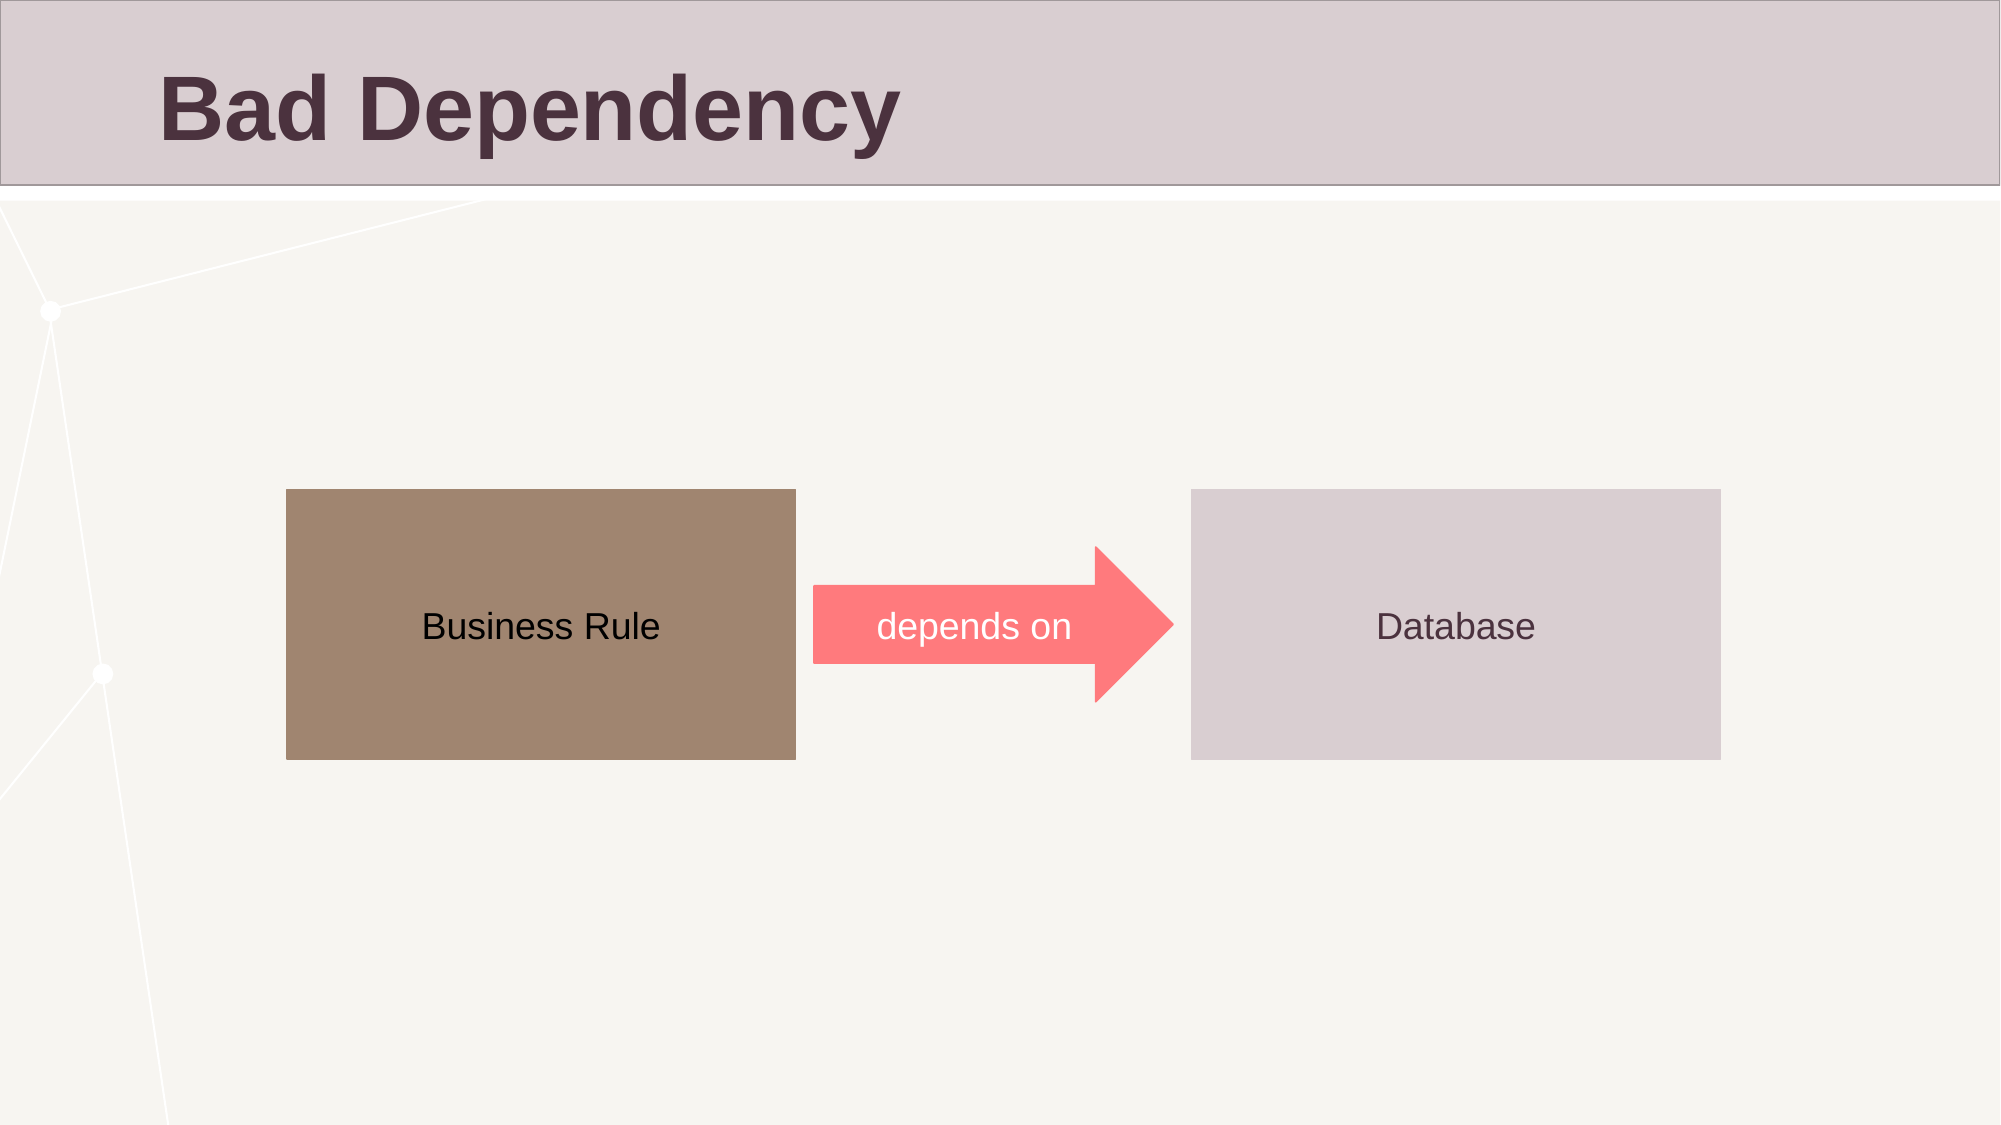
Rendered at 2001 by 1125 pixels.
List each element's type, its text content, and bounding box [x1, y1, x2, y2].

text_box Database [1191, 489, 1721, 760]
text_box depends on [813, 546, 1174, 703]
text_box Business Rule [286, 489, 796, 760]
title Bad Dependency [158, 60, 1842, 161]
text_box [0, 0, 2001, 186]
